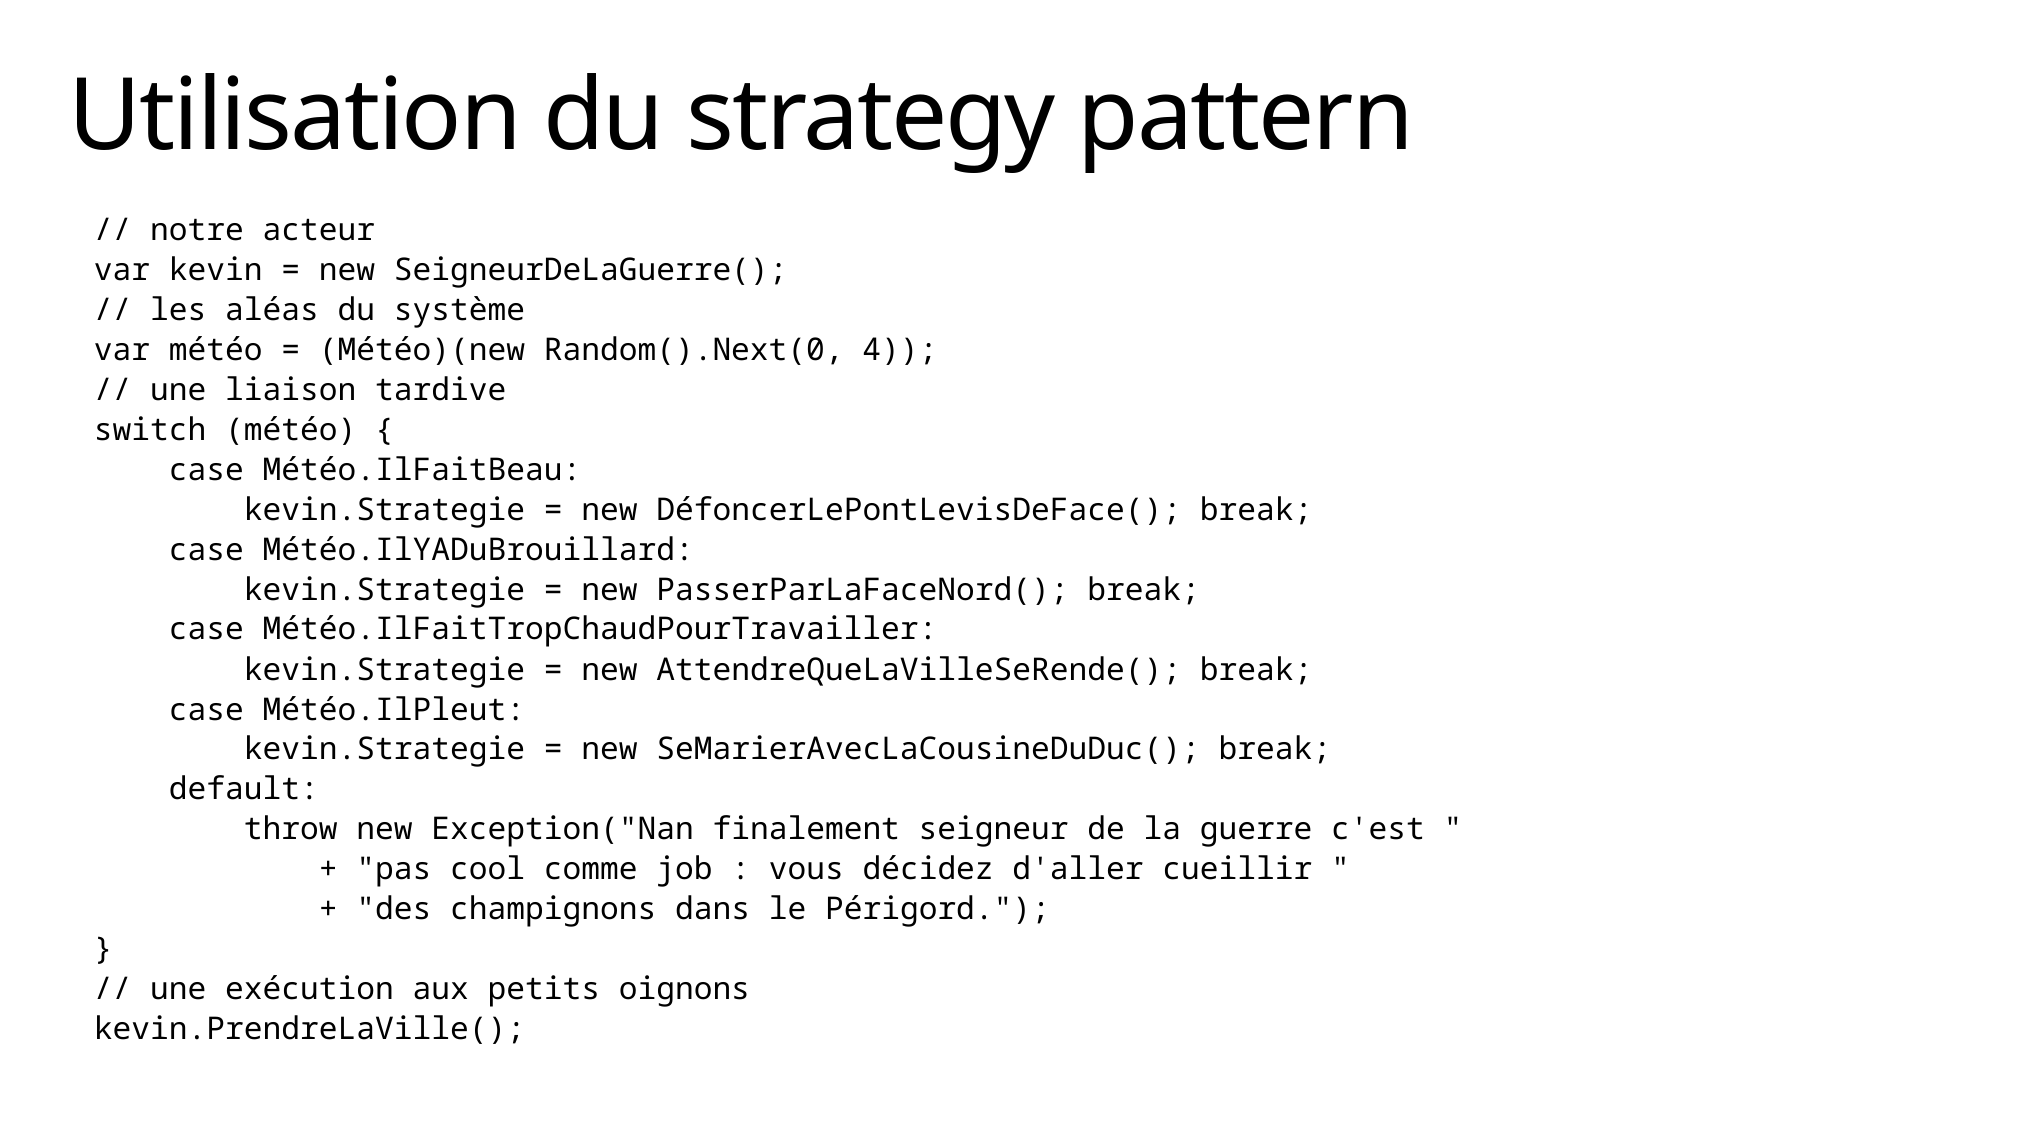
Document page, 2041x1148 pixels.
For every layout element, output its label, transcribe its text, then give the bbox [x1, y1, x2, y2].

list // notre acteur var kevin = new SeigneurDeLaGuerre(); // les aléas du système var météo = (Météo)(new Random().Next(0, 4)); // une liaison tardive switch (météo) { case Météo.IlFaitBeau: kevin.Strategie = new DéfoncerLePontLevisDeFace(); break; case Météo.IlYADuBrouillard: kevin.Strategie = new PasserParLaFaceNord(); break; case Météo.IlFaitTropChaudPourTravailler: kevin.Strategie = new AttendreQueLaVilleSeRende(); break; case Météo.IlPleut: kevin.Strategie = new SeMarierAvecLaCousineDuDuc(); break; default: throw new Exception("Nan finalement seigneur de la guerre c'est " + "pas cool comme job : vous décidez d'aller cueillir " + "des champignons dans le Périgord."); } // une exécution aux petits oignons kevin.PrendreLaVille(); [0, 198, 1870, 1097]
title Utilisation du strategy pattern [45, 48, 1996, 199]
